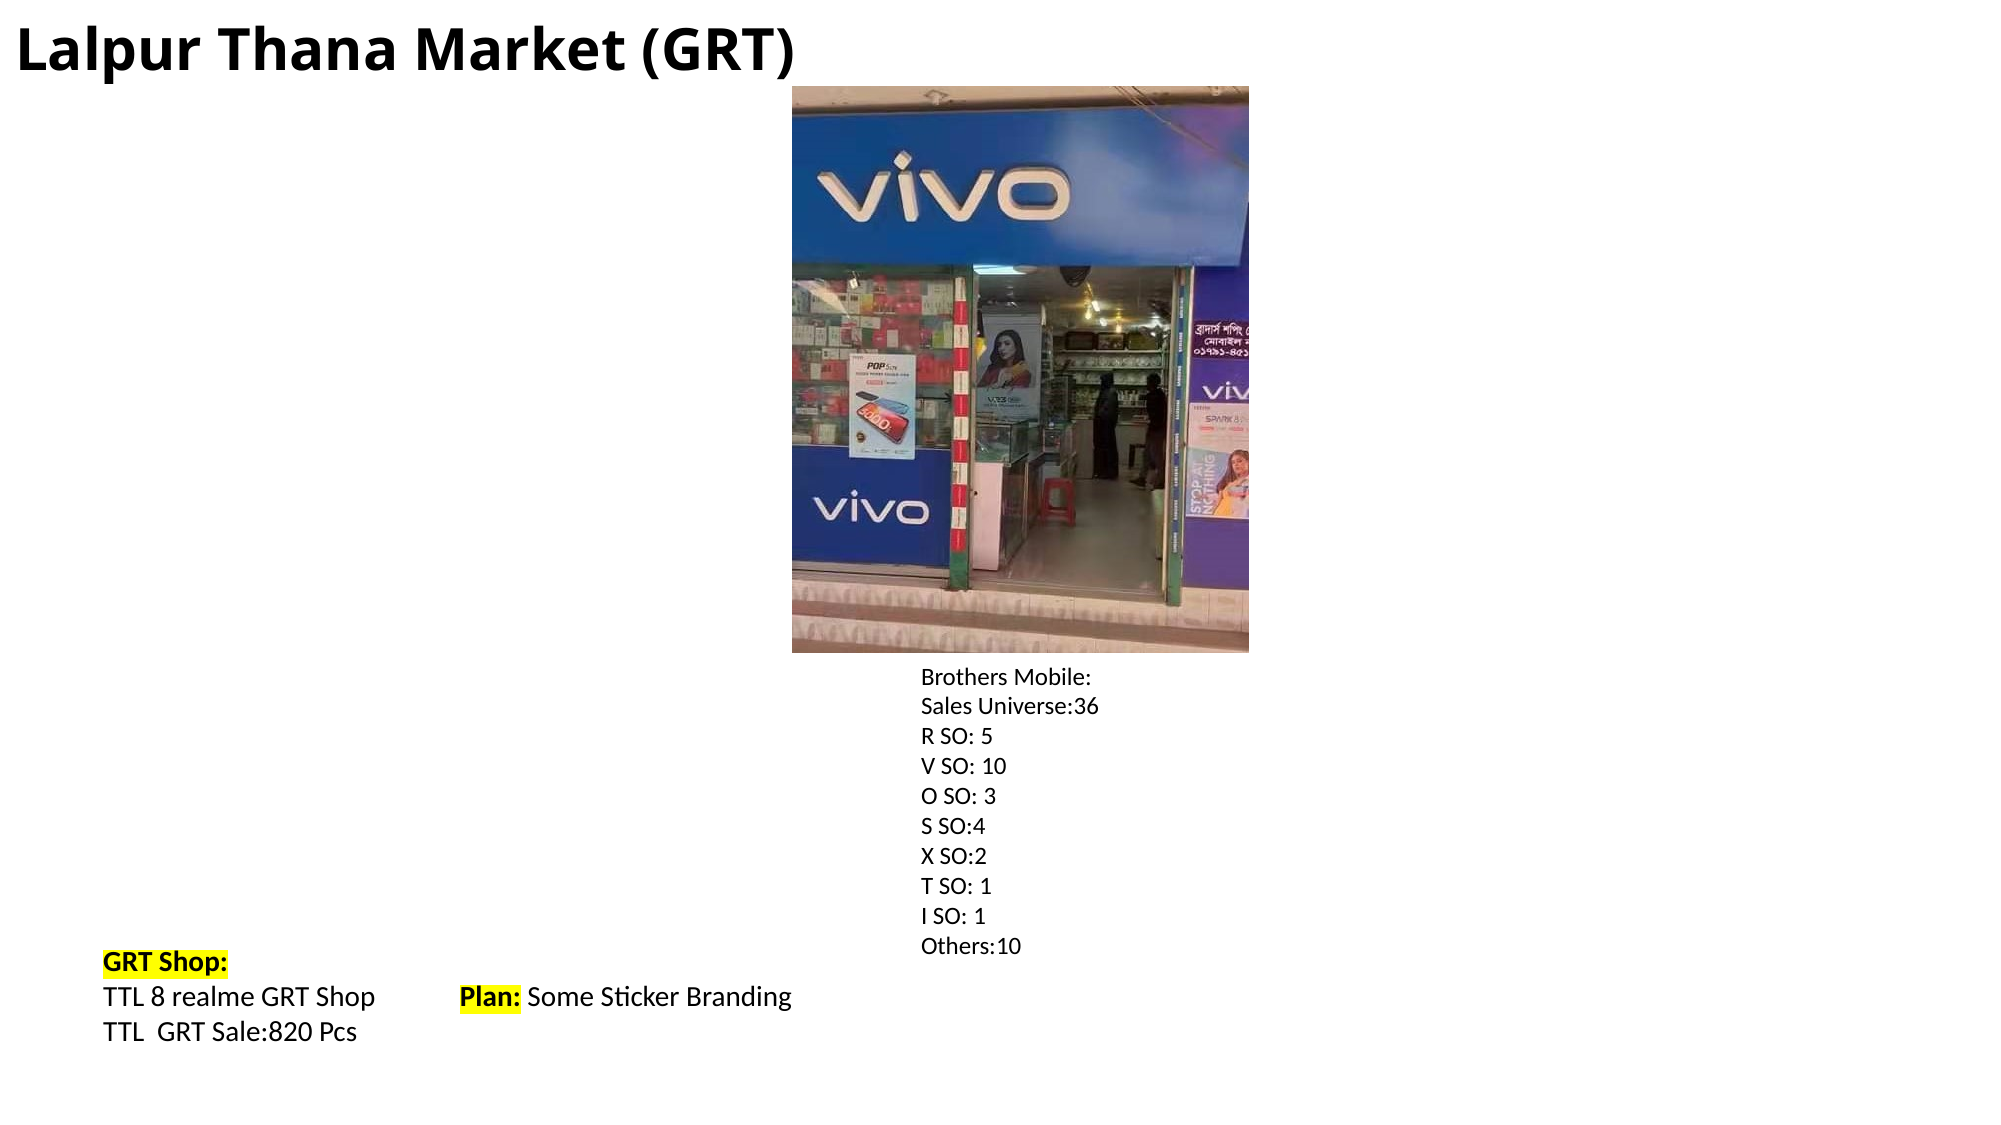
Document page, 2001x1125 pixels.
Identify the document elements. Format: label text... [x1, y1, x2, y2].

text_box Brothers Mobile: Sales Universe:36 R SO: 5 V SO: 10 O SO: 3 S SO:4 X SO:2 T SO: 1 I SO: 1 Others:10 [906, 653, 1198, 967]
text_box Plan: Some Sticker Branding [653, 970, 992, 1020]
picture [792, 86, 1249, 653]
title Lalpur Thana Market (GRT) [0, 19, 853, 84]
text_box GRT Shop: TTL 8 realme GRT Shop TTL GRT Sale:820 Pcs [88, 934, 653, 1055]
